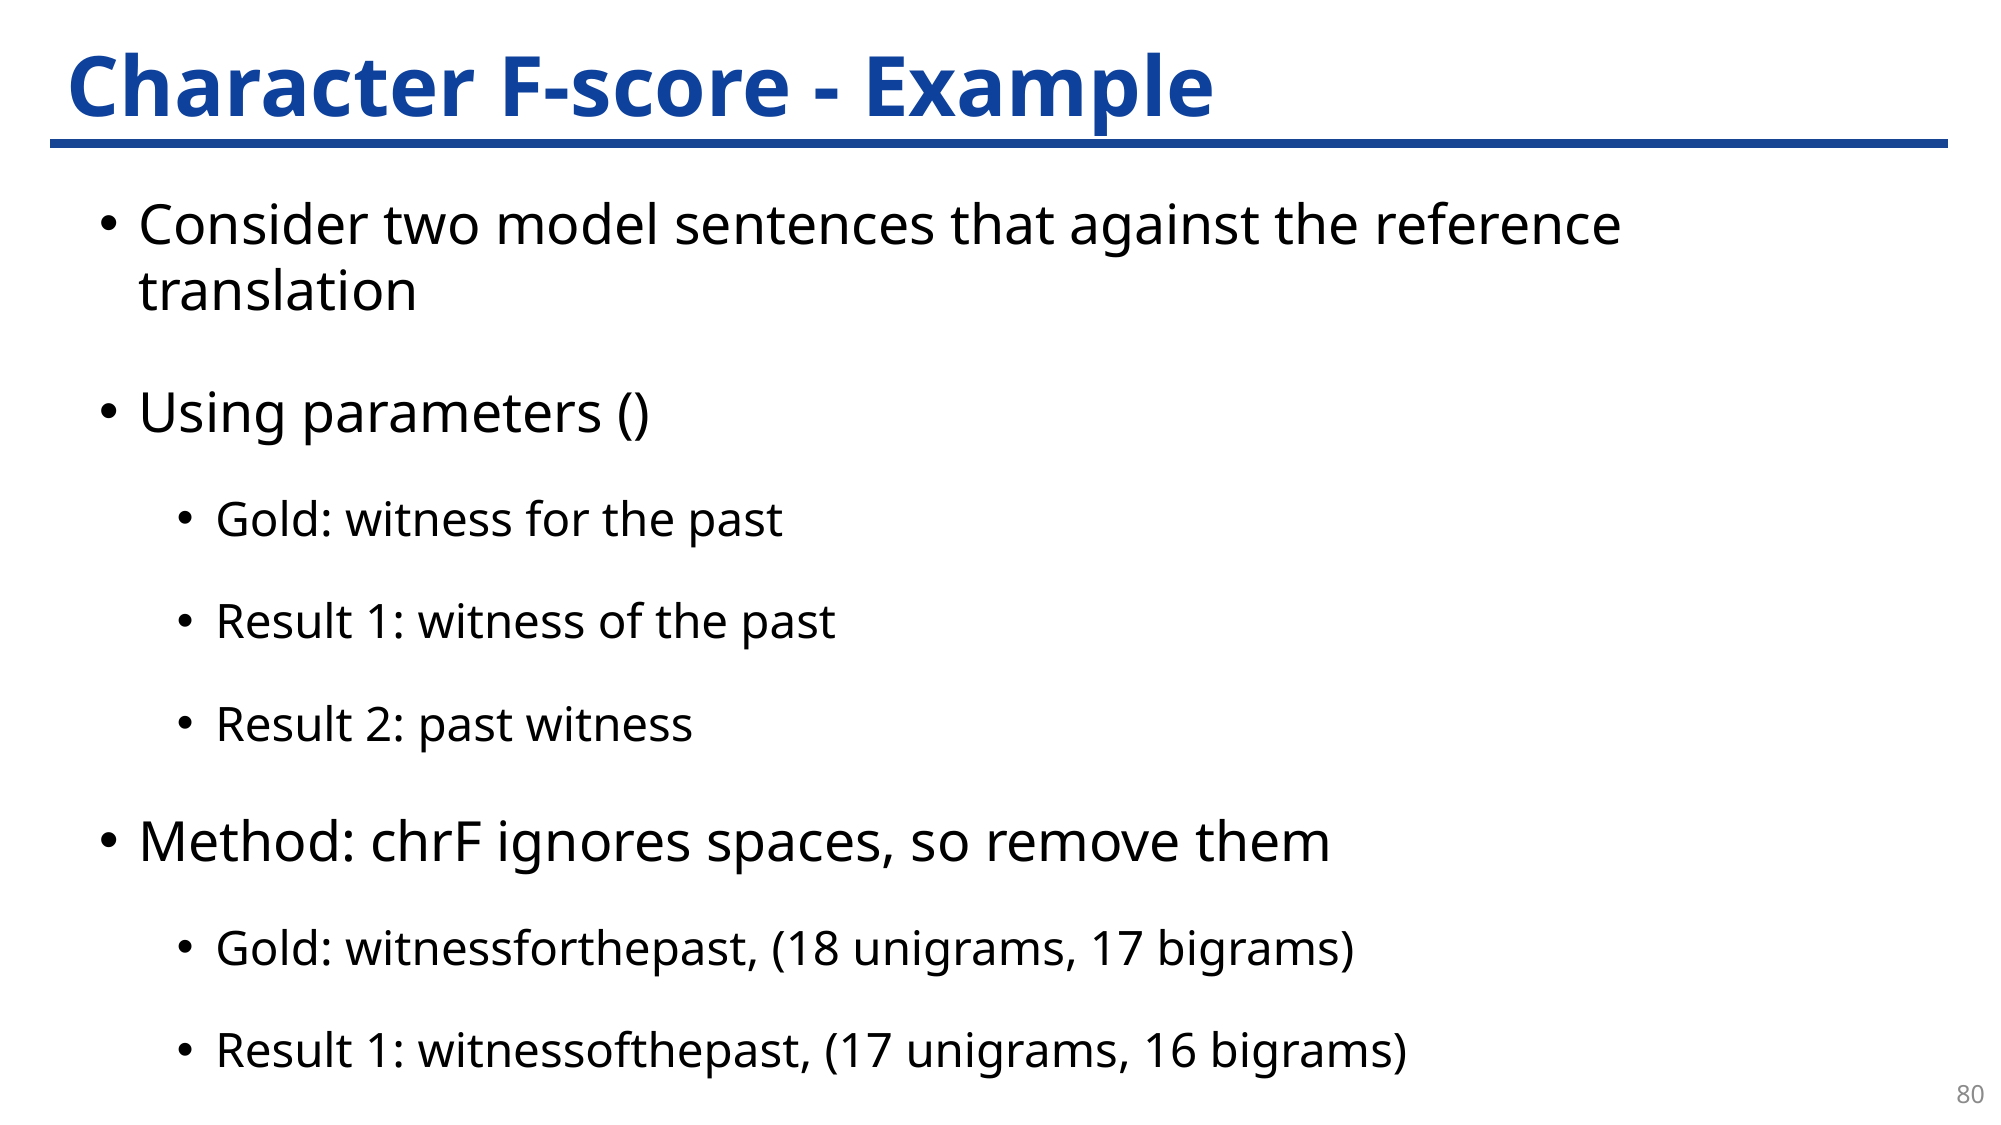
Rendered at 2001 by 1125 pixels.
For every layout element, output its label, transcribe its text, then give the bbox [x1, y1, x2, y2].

title Character F-score - Example [51, 39, 1947, 140]
slide_number 80 [1899, 1065, 2000, 1125]
